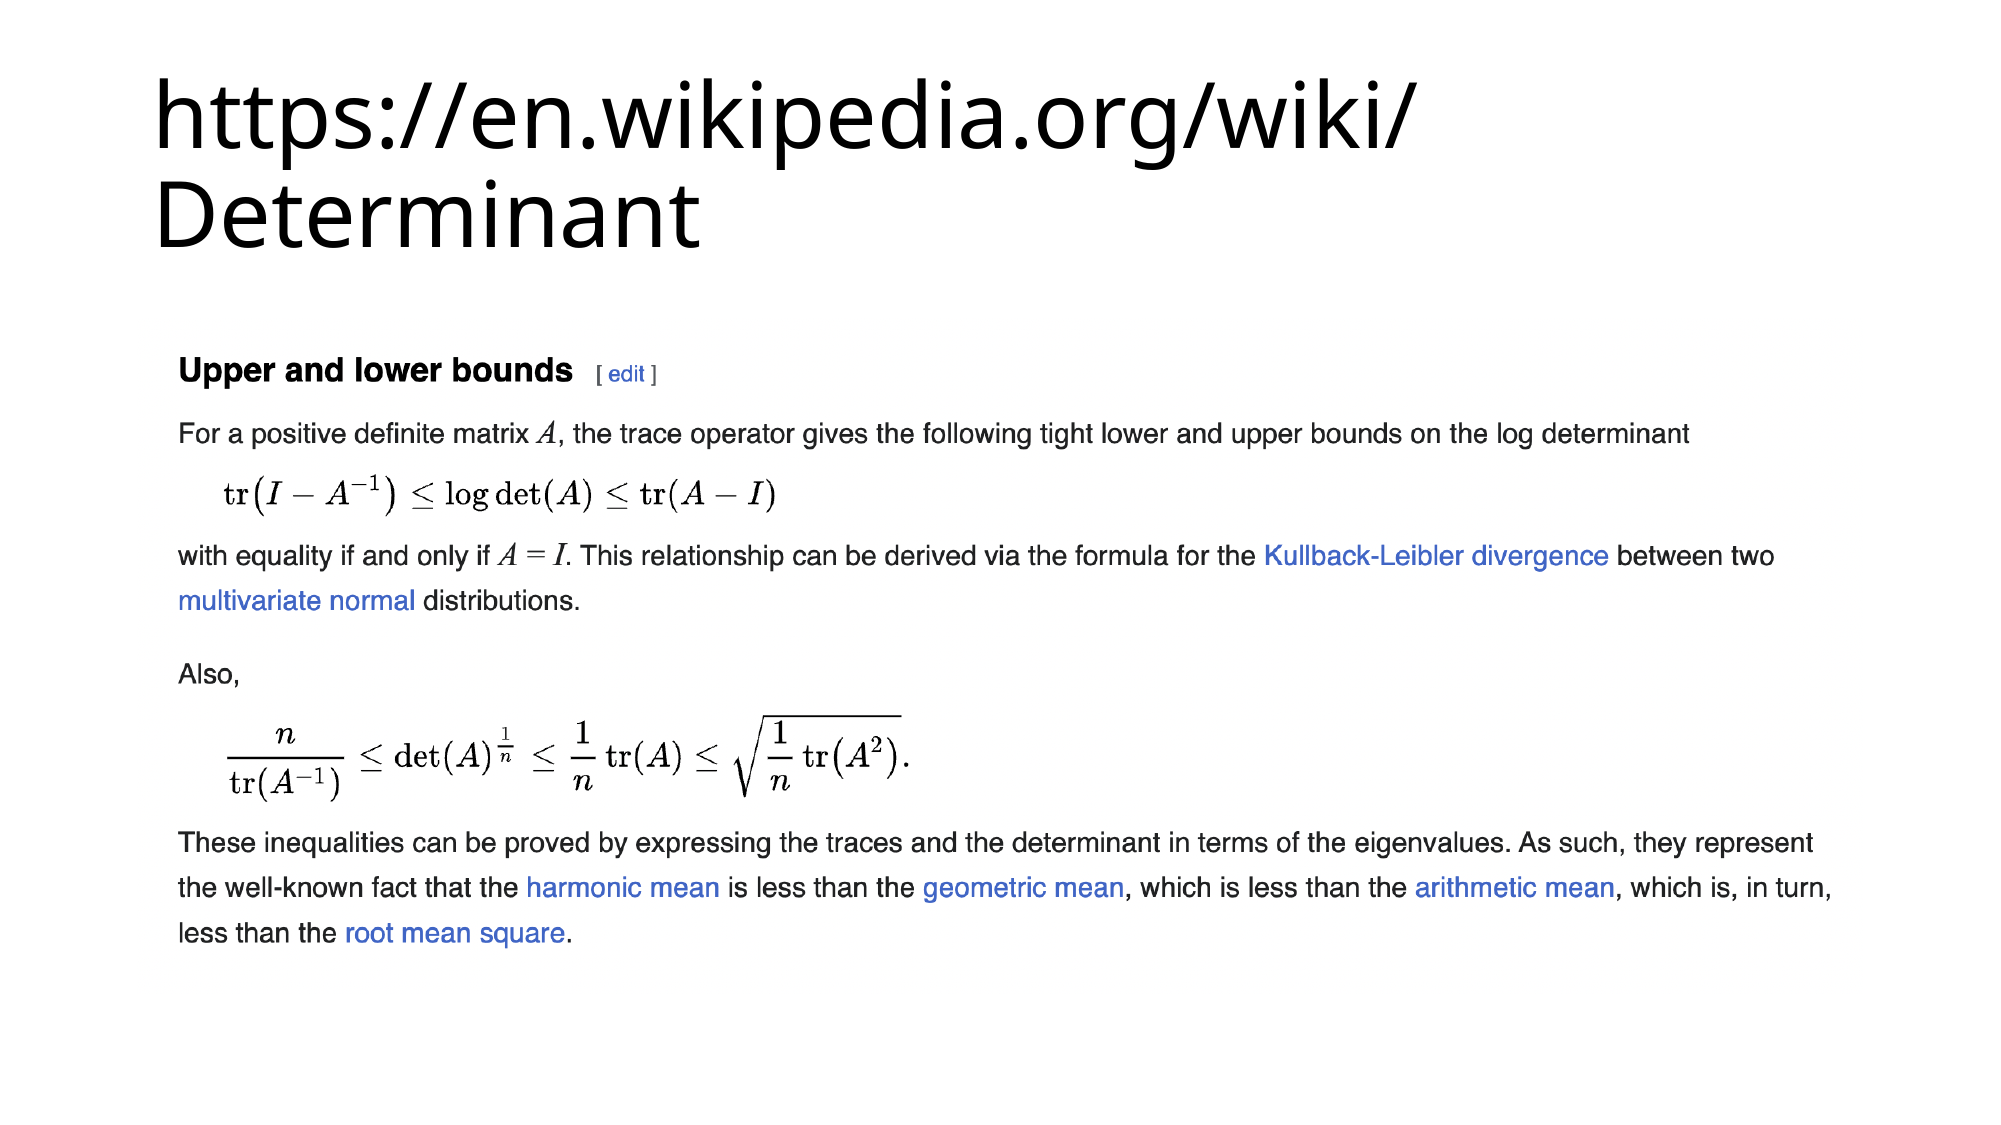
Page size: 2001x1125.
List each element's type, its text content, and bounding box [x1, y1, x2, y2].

title https://en.wikipedia.org/wiki/Determinant [137, 59, 1863, 278]
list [136, 318, 1863, 995]
